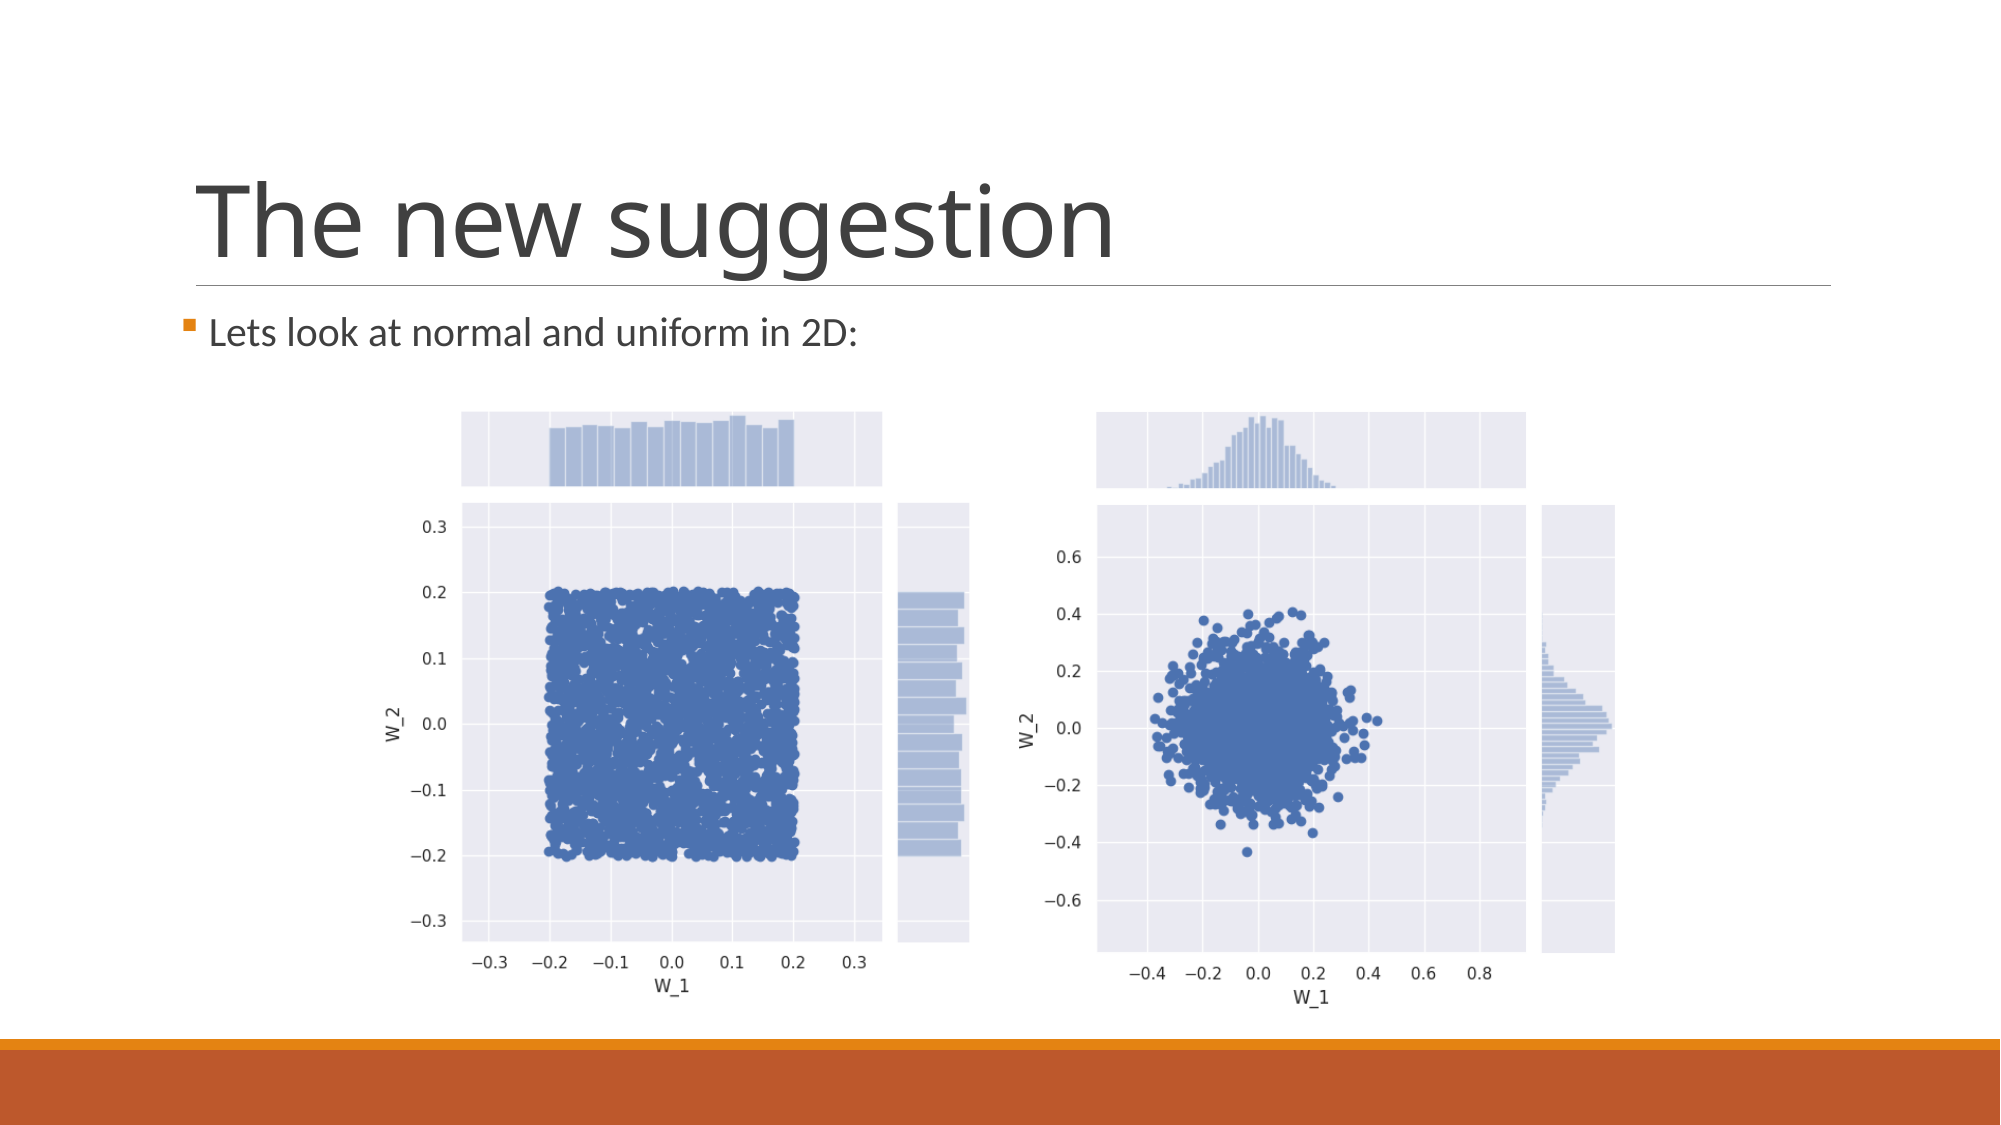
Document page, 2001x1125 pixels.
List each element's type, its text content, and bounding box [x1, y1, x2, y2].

picture [365, 392, 989, 1016]
picture [999, 392, 1635, 1028]
title The new suggestion [180, 47, 1830, 285]
list Lets look at normal and uniform in 2D: [180, 302, 1830, 963]
